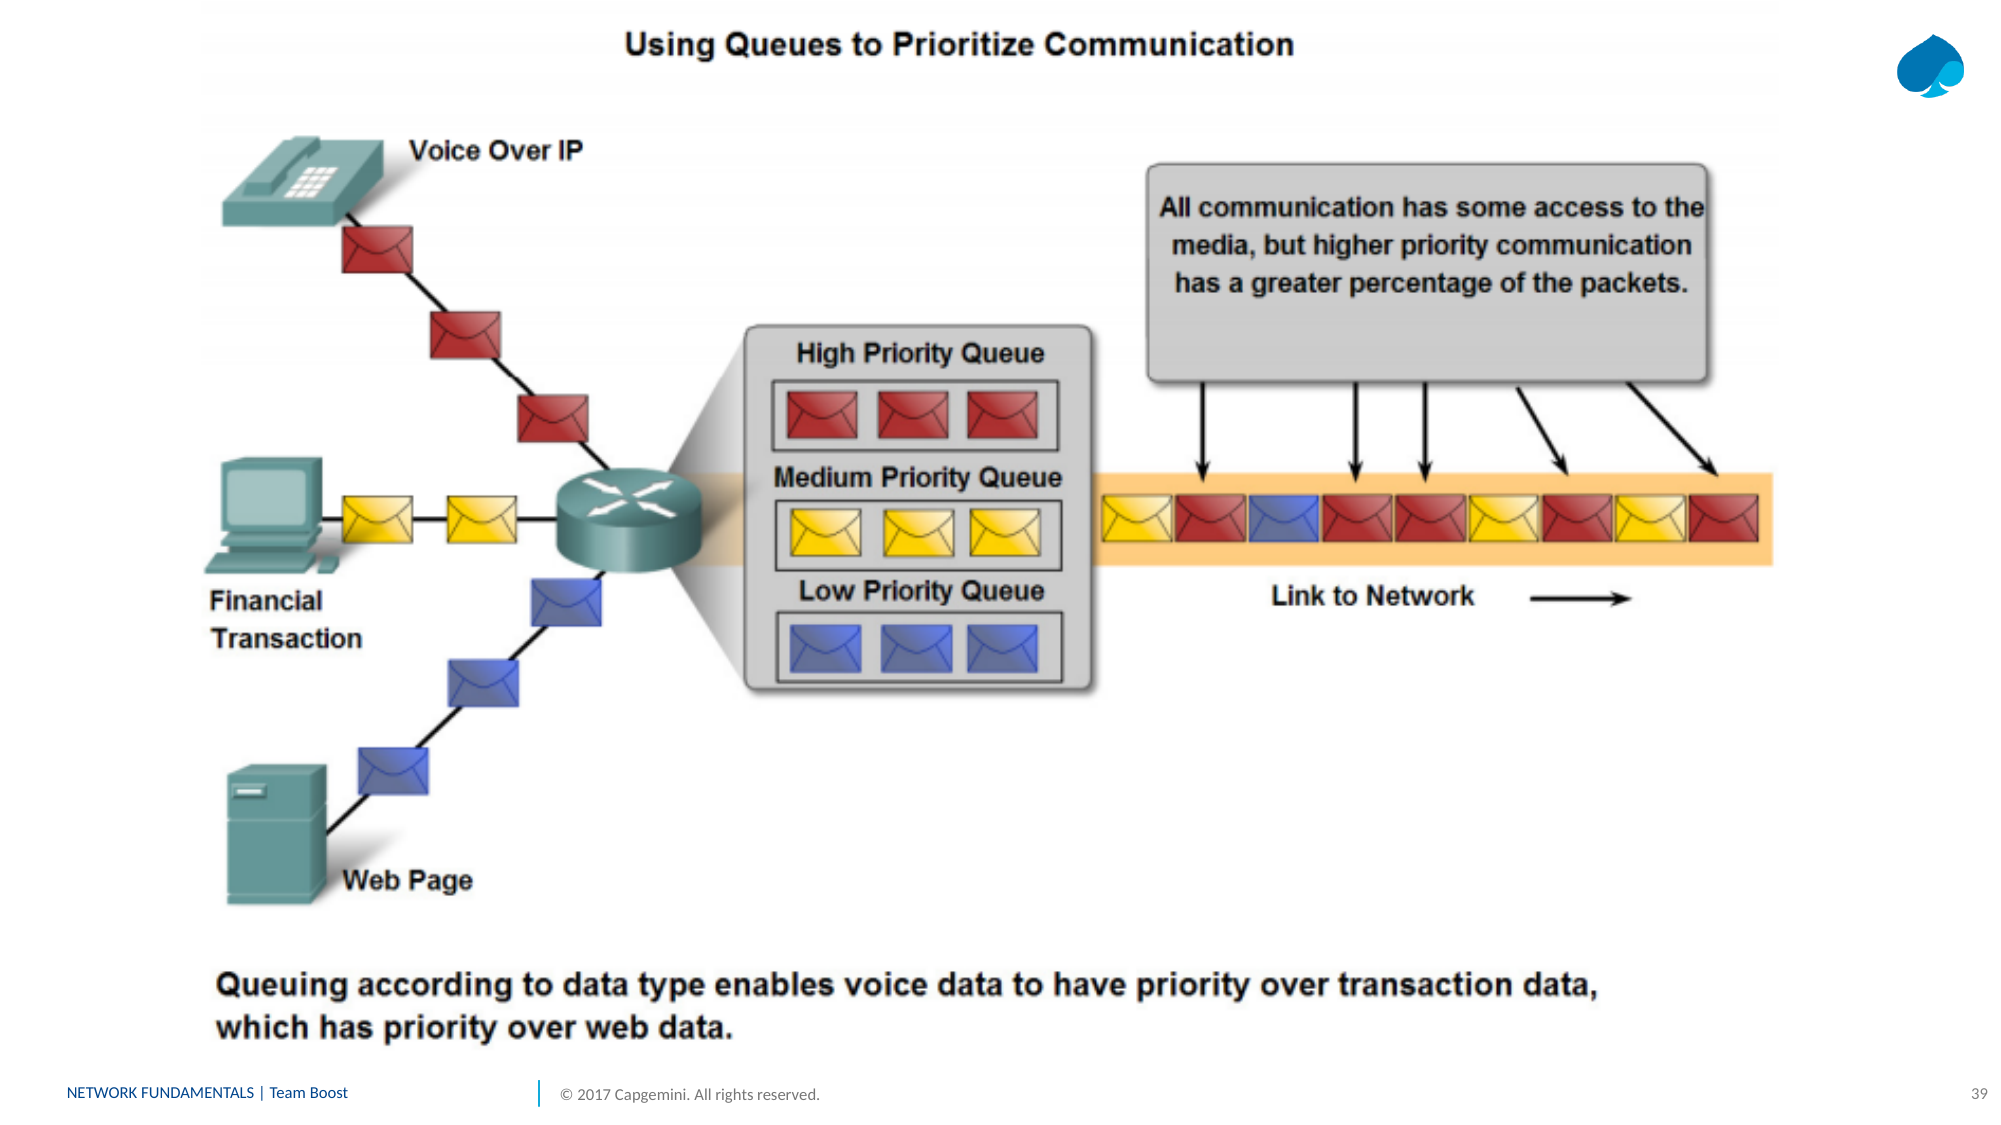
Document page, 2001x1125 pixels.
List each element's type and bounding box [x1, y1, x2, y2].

picture [1894, 34, 1964, 107]
picture [179, 0, 1810, 1080]
picture [1935, 34, 1964, 61]
